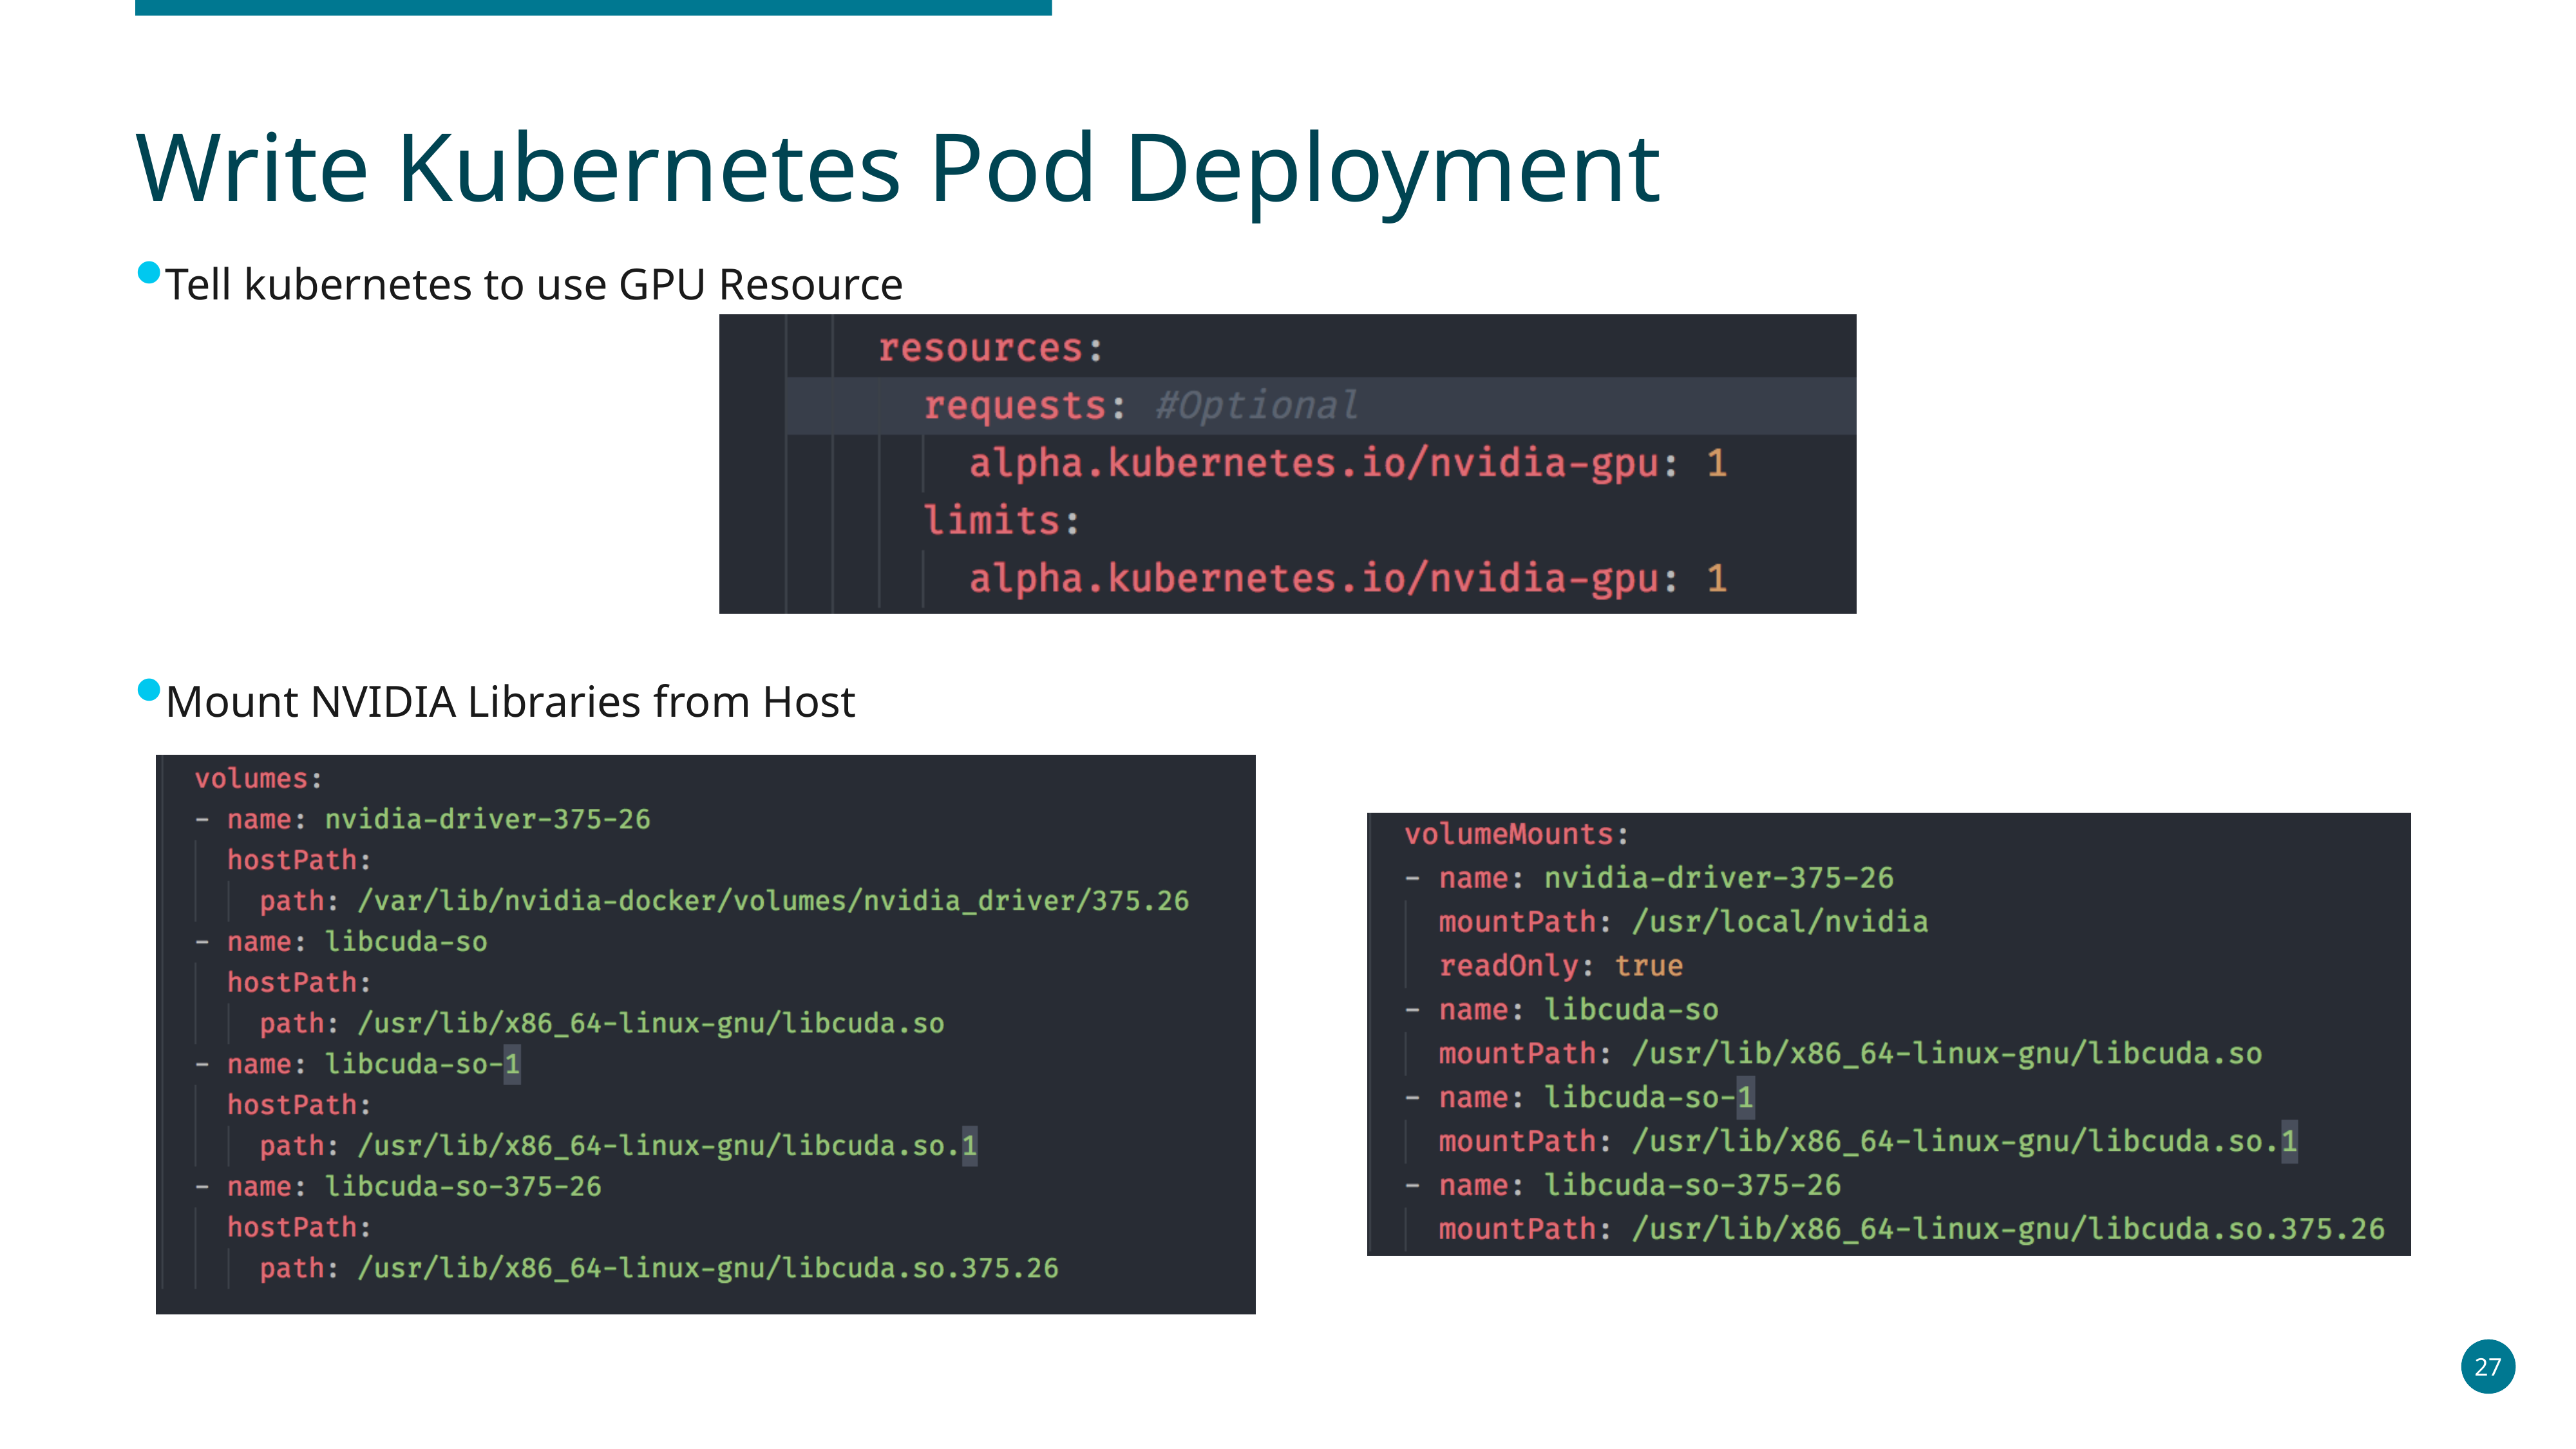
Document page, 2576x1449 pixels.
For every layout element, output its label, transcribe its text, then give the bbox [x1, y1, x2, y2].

picture [719, 314, 1857, 614]
list Tell kubernetes to use GPU Resource Mount NVIDIA Libraries from Host [134, 251, 2442, 1286]
title Write Kubernetes Pod Deployment [134, 107, 2442, 223]
picture [1367, 813, 2411, 1256]
picture [156, 754, 1256, 1315]
slide_number 27 [2473, 1351, 2505, 1382]
